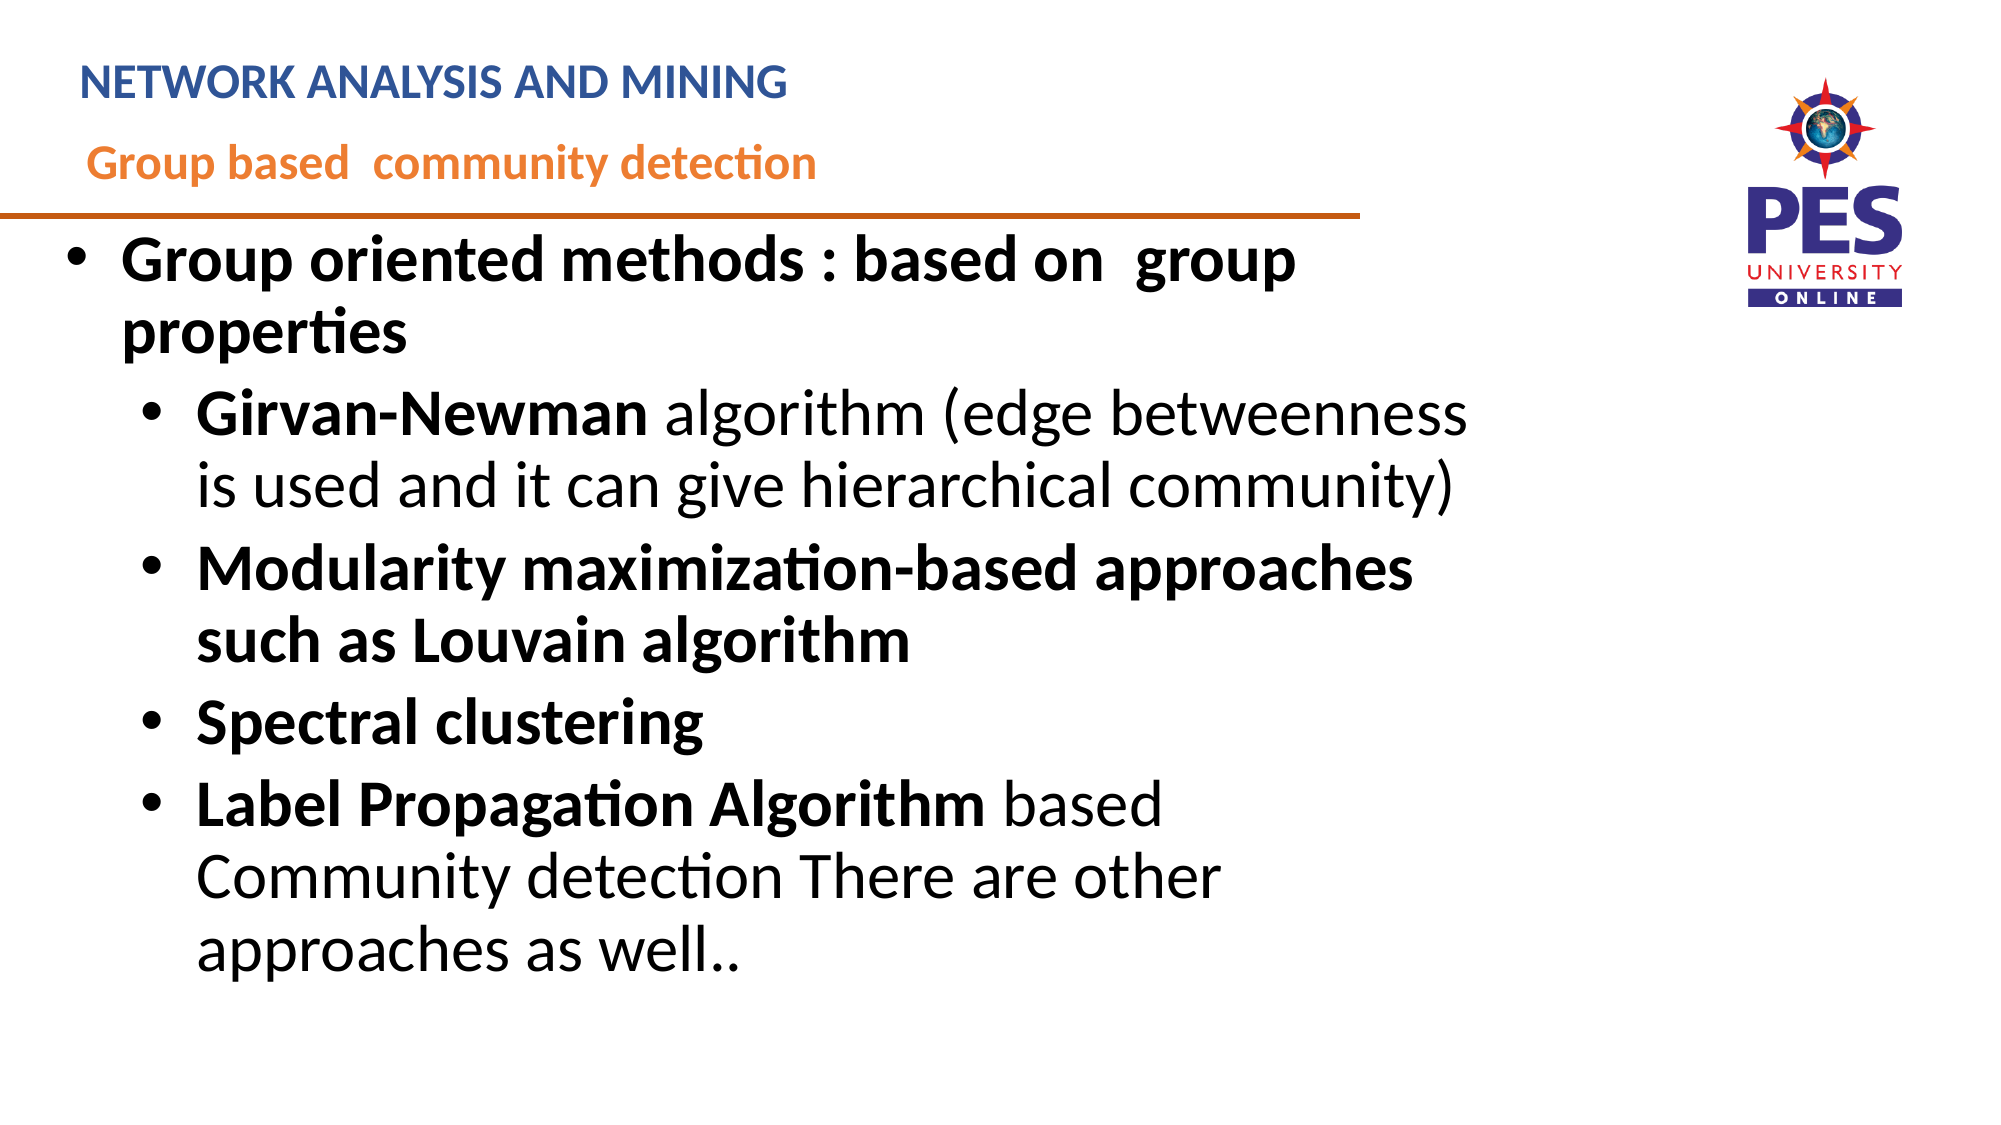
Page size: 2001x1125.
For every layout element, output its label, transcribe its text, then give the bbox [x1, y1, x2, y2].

text_box NETWORK ANALYSIS AND MINING [64, 41, 1295, 117]
picture [1748, 76, 1902, 307]
text_box Group based community detection [71, 122, 1384, 198]
text_box Group oriented methods : based on group properties Girvan-Newman algorithm (edge betweenness is used and it can give hierarchical community) Modularity maximization-based approaches such as Louvain algorithm Spectral clustering Label Propagation Algorithm based Community detection There are other approaches as well.. [31, 215, 1505, 1089]
